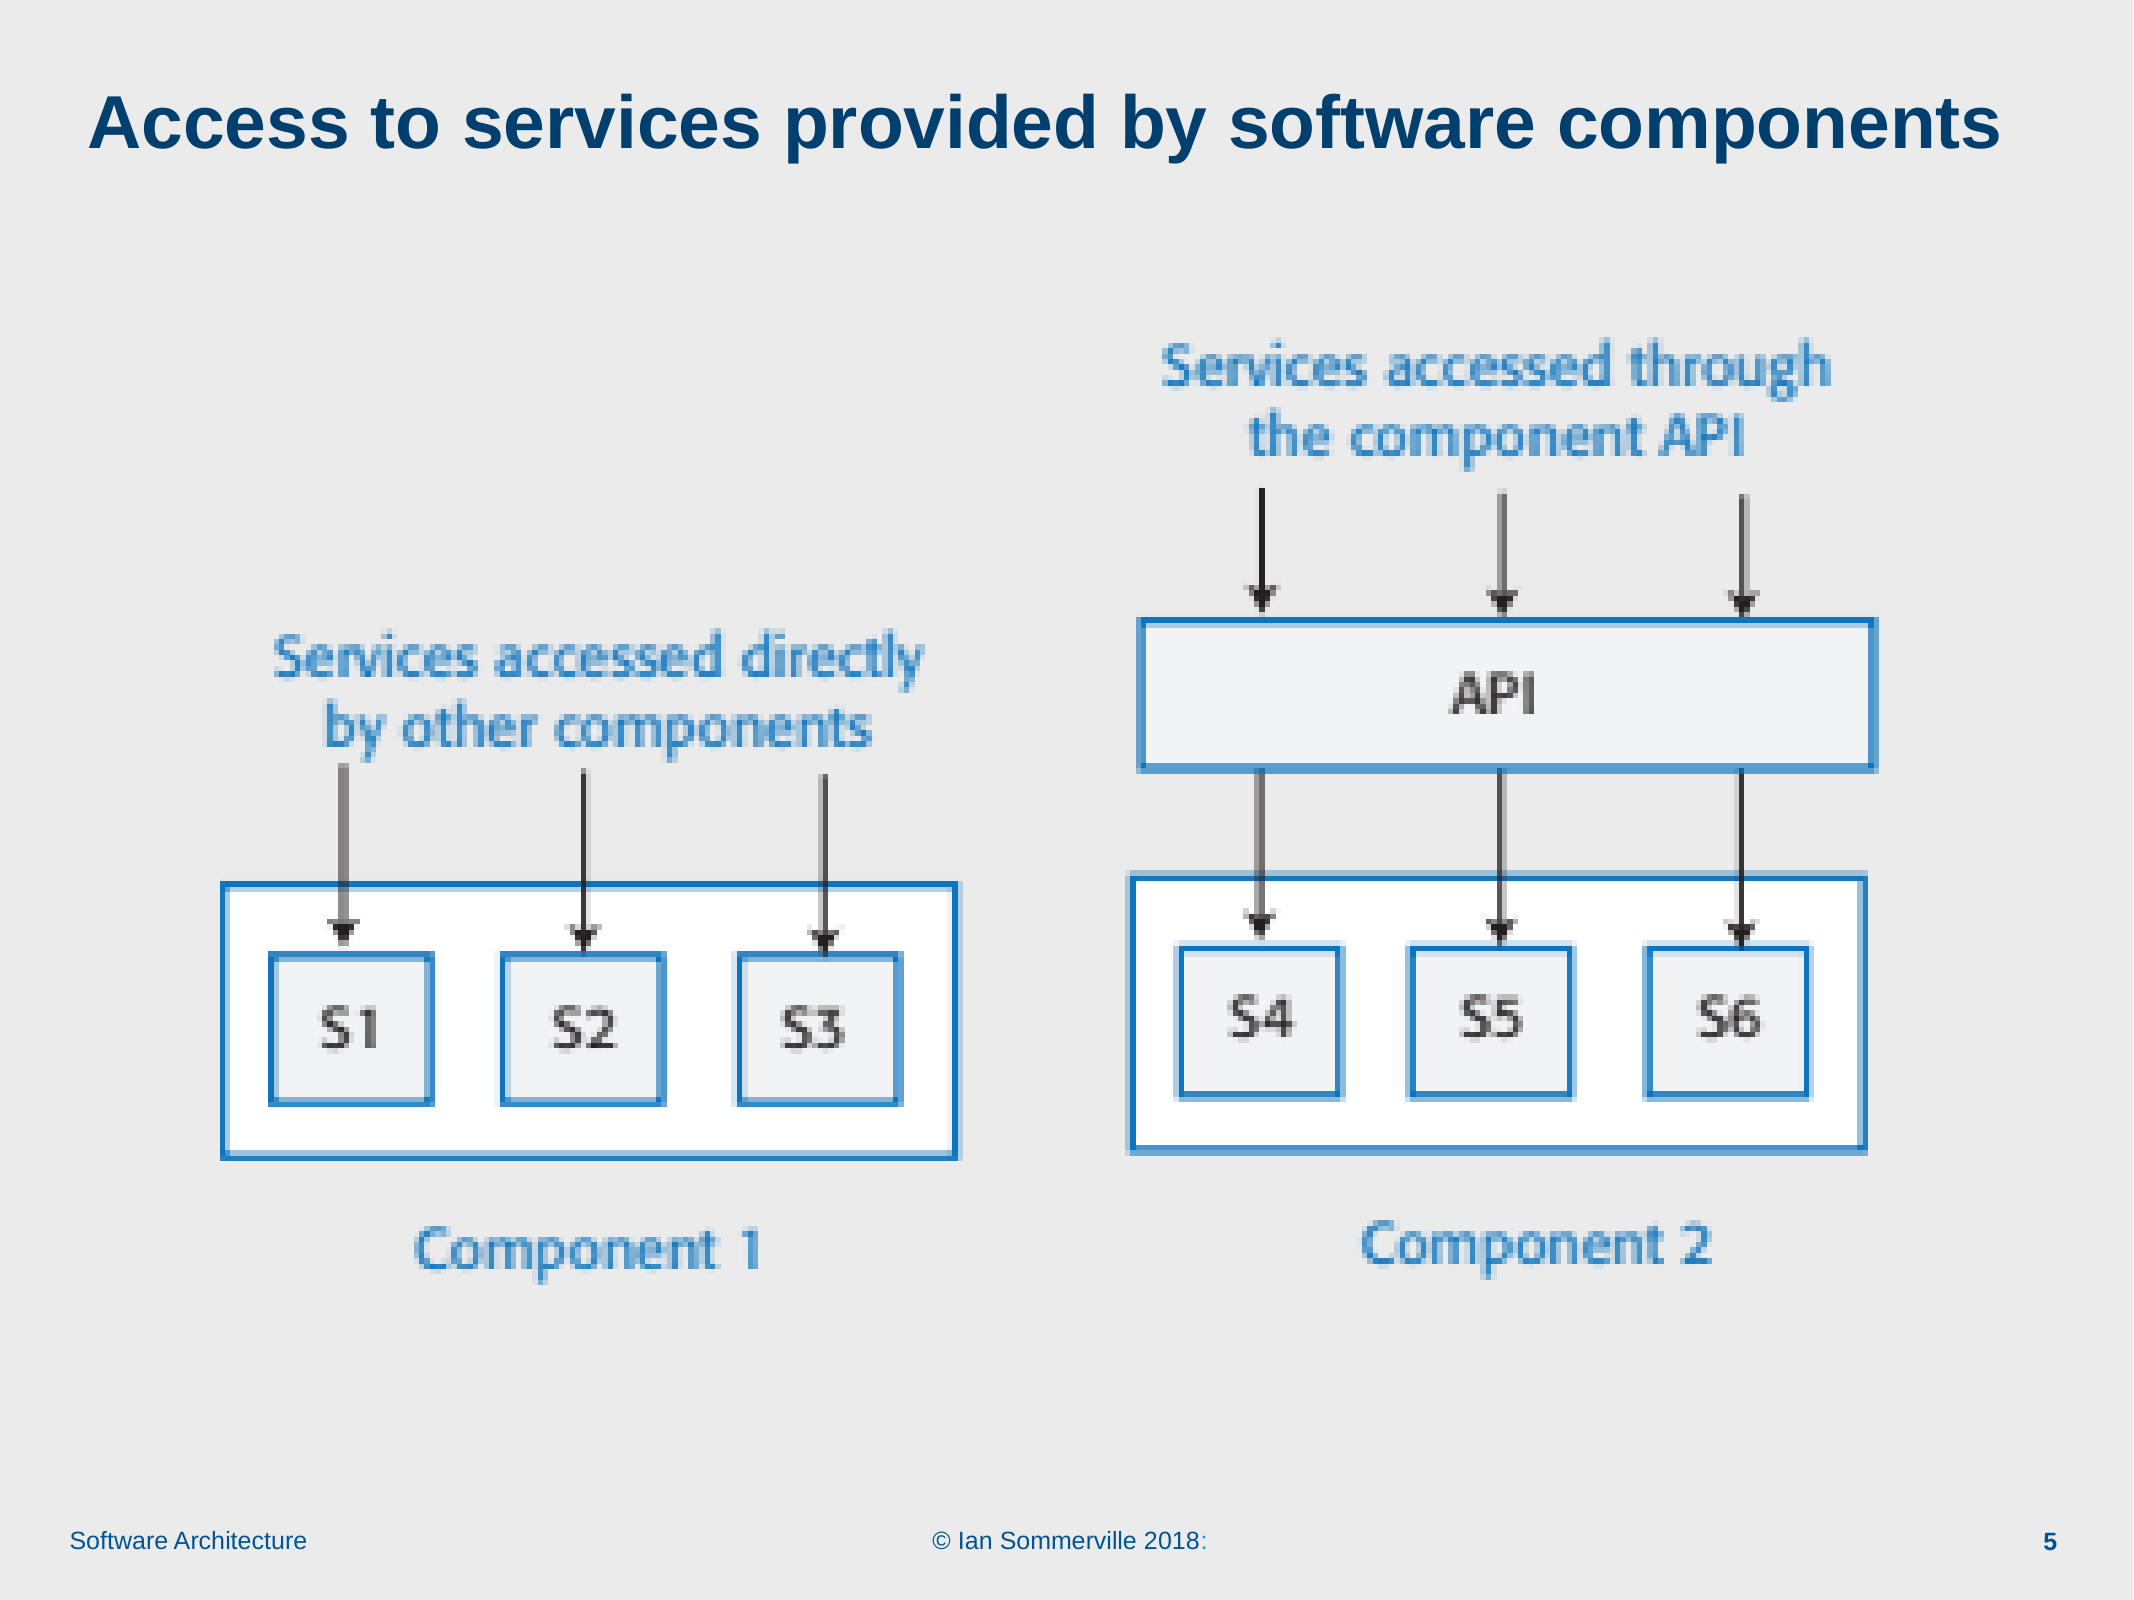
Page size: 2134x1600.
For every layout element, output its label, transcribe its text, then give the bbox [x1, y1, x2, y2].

title Access to services provided by software components [78, 62, 2071, 175]
slide_number 5 [2032, 1516, 2067, 1563]
picture [212, 265, 2006, 1426]
